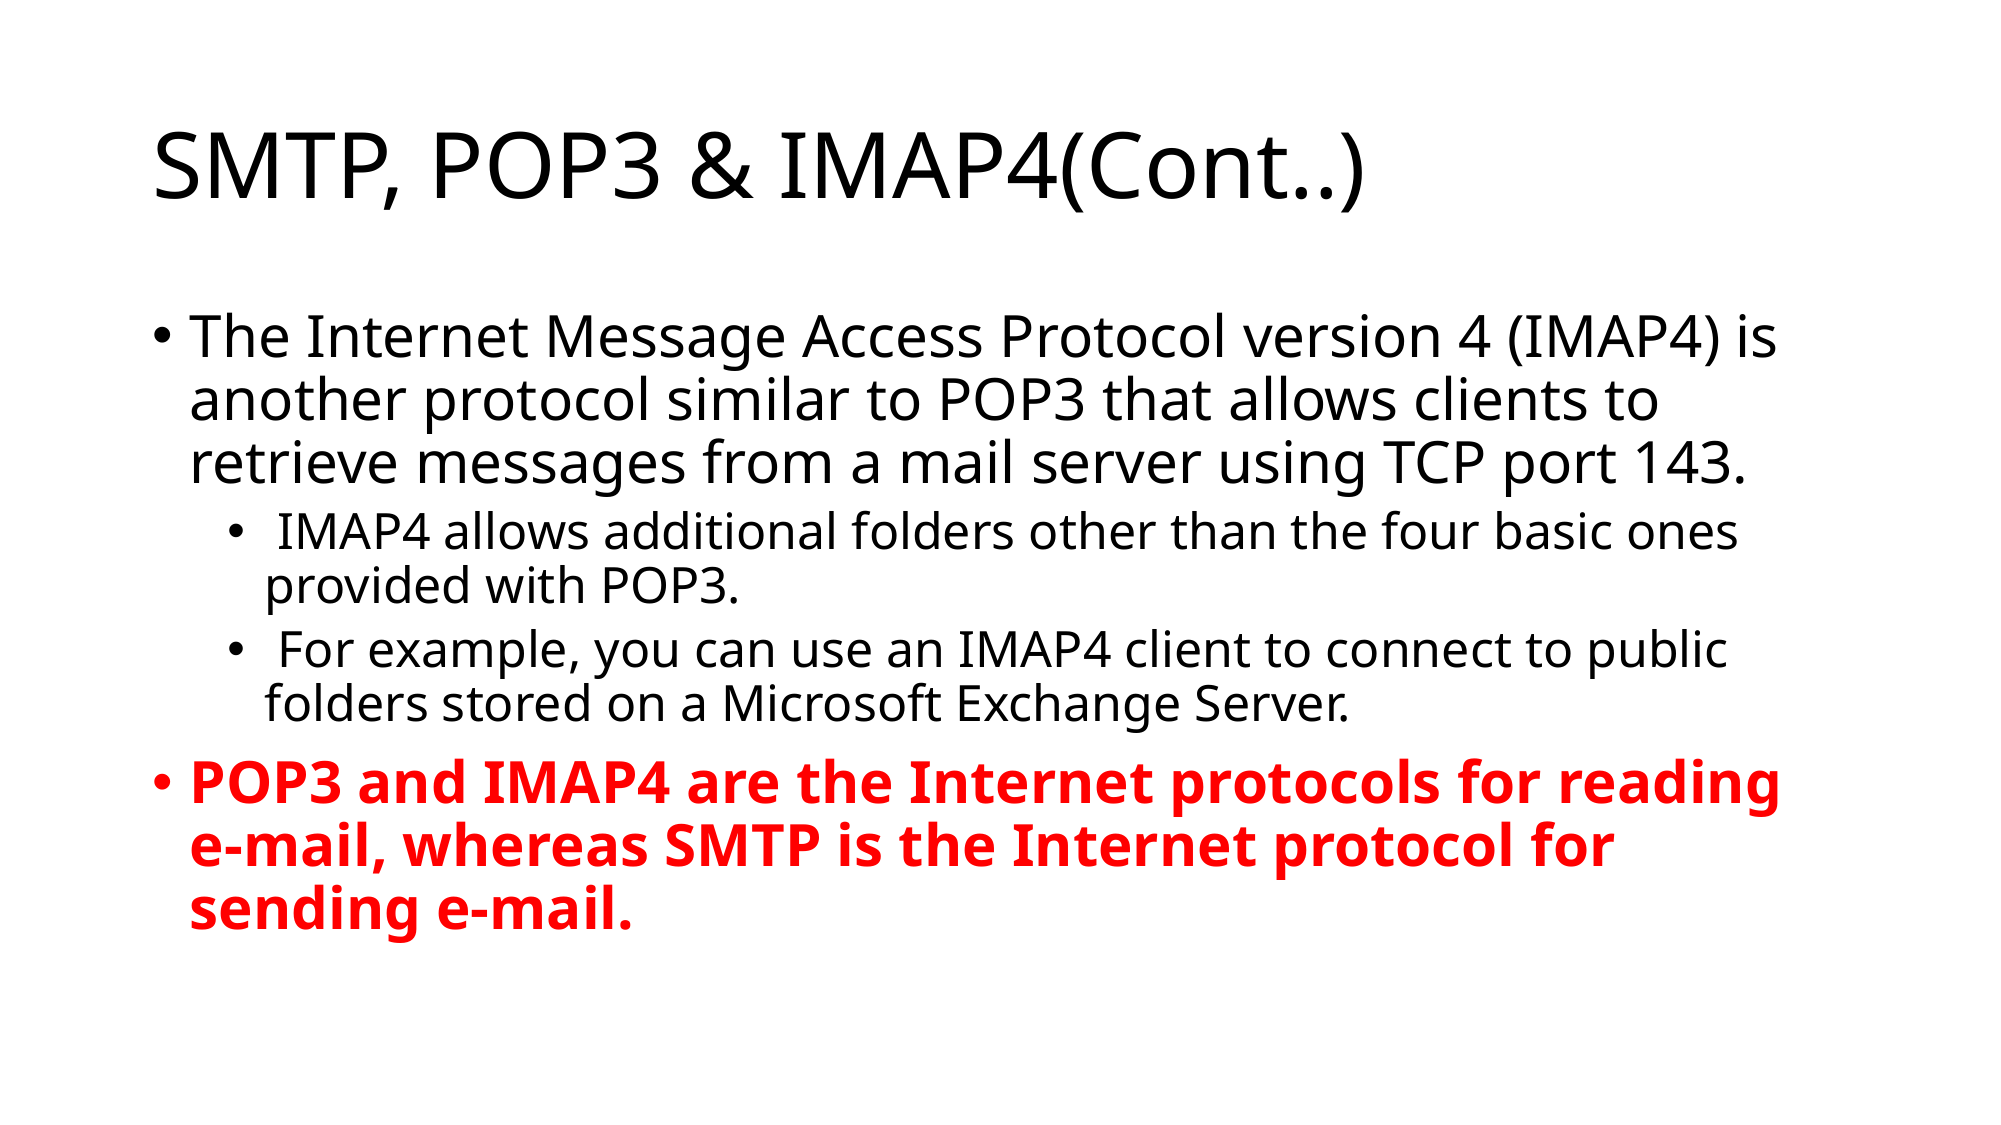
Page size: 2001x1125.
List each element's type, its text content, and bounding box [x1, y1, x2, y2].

title SMTP, POP3 & IMAP4(Cont..) [137, 59, 1863, 278]
list The Internet Message Access Protocol version 4 (IMAP4) is another protocol similar to POP3 that allows clients to retrieve messages from a mail server using TCP port 143. IMAP4 allows additional folders other than the four basic ones provided with POP3. For example, you can use an IMAP4 client to connect to public folders stored on a Microsoft Exchange Server. POP3 and IMAP4 are the Internet protocols for reading e-mail, whereas SMTP is the Internet protocol for sending e-mail. [137, 299, 1863, 1014]
